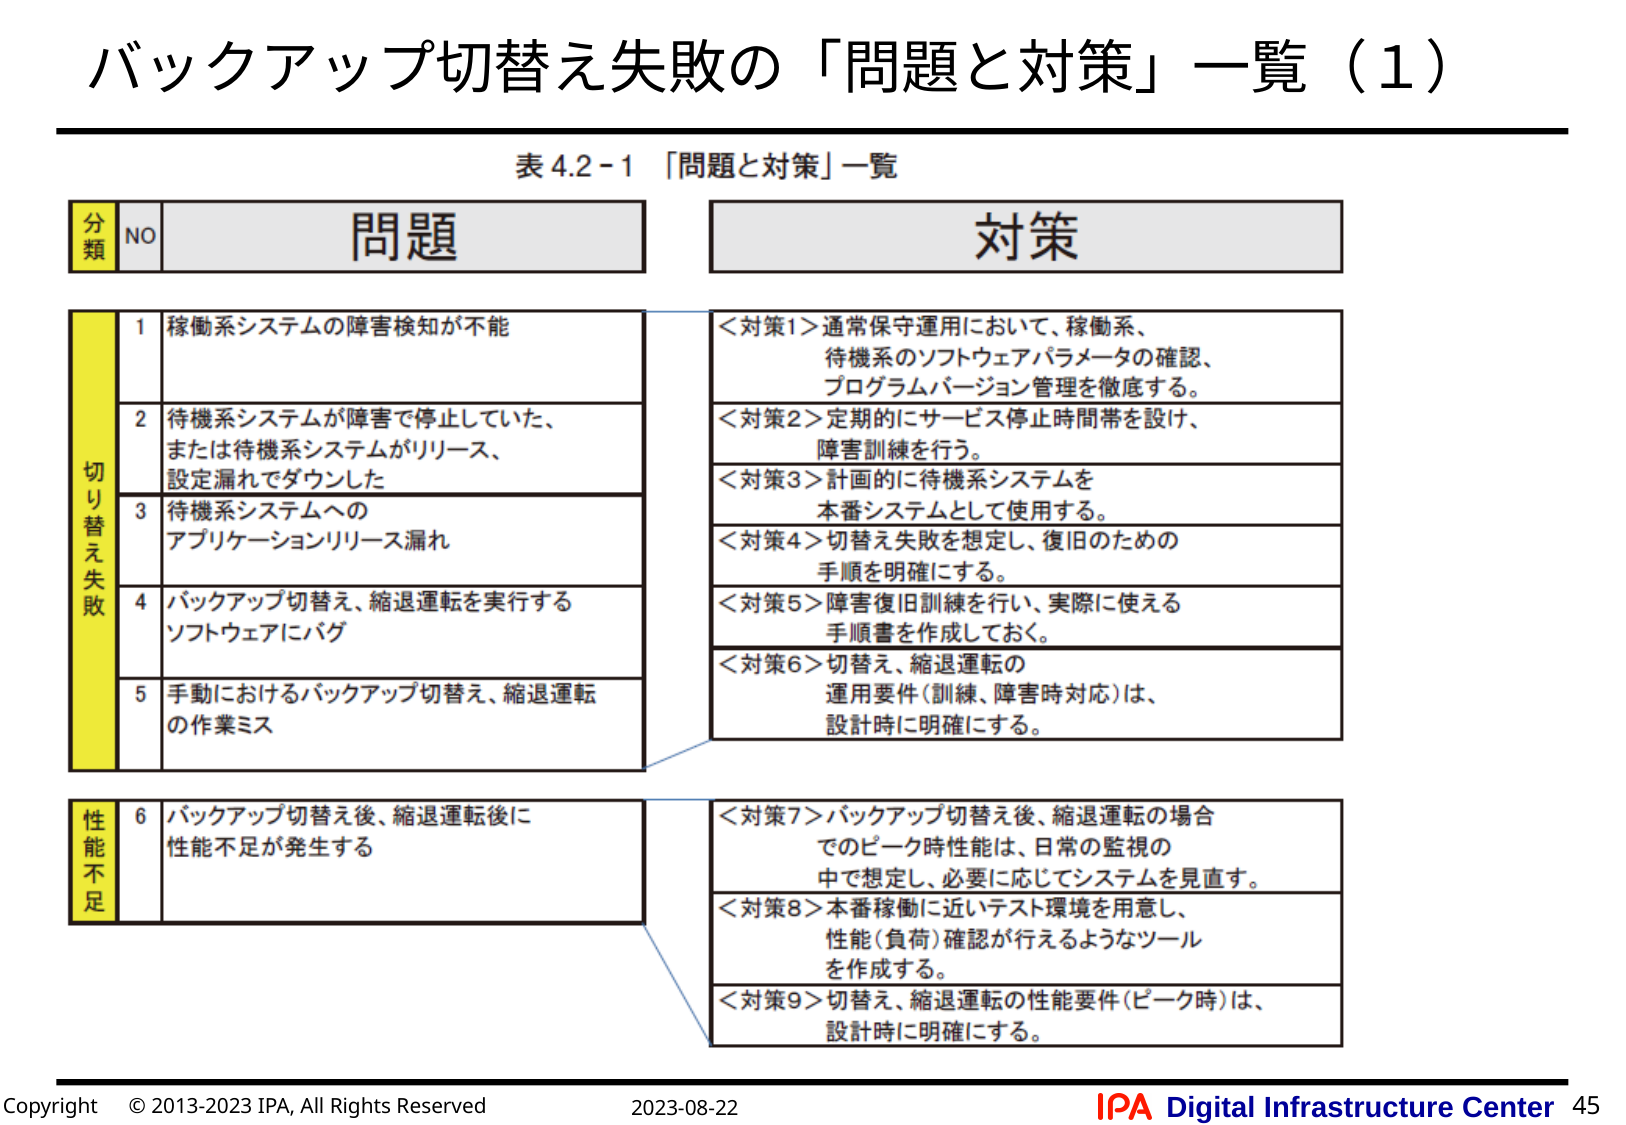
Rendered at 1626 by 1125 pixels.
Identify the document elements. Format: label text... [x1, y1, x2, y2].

title バックアップ切替え失敗の「問題と対策」一覧（１） [70, 17, 1548, 113]
picture [1098, 1093, 1152, 1120]
picture [58, 147, 1353, 1055]
